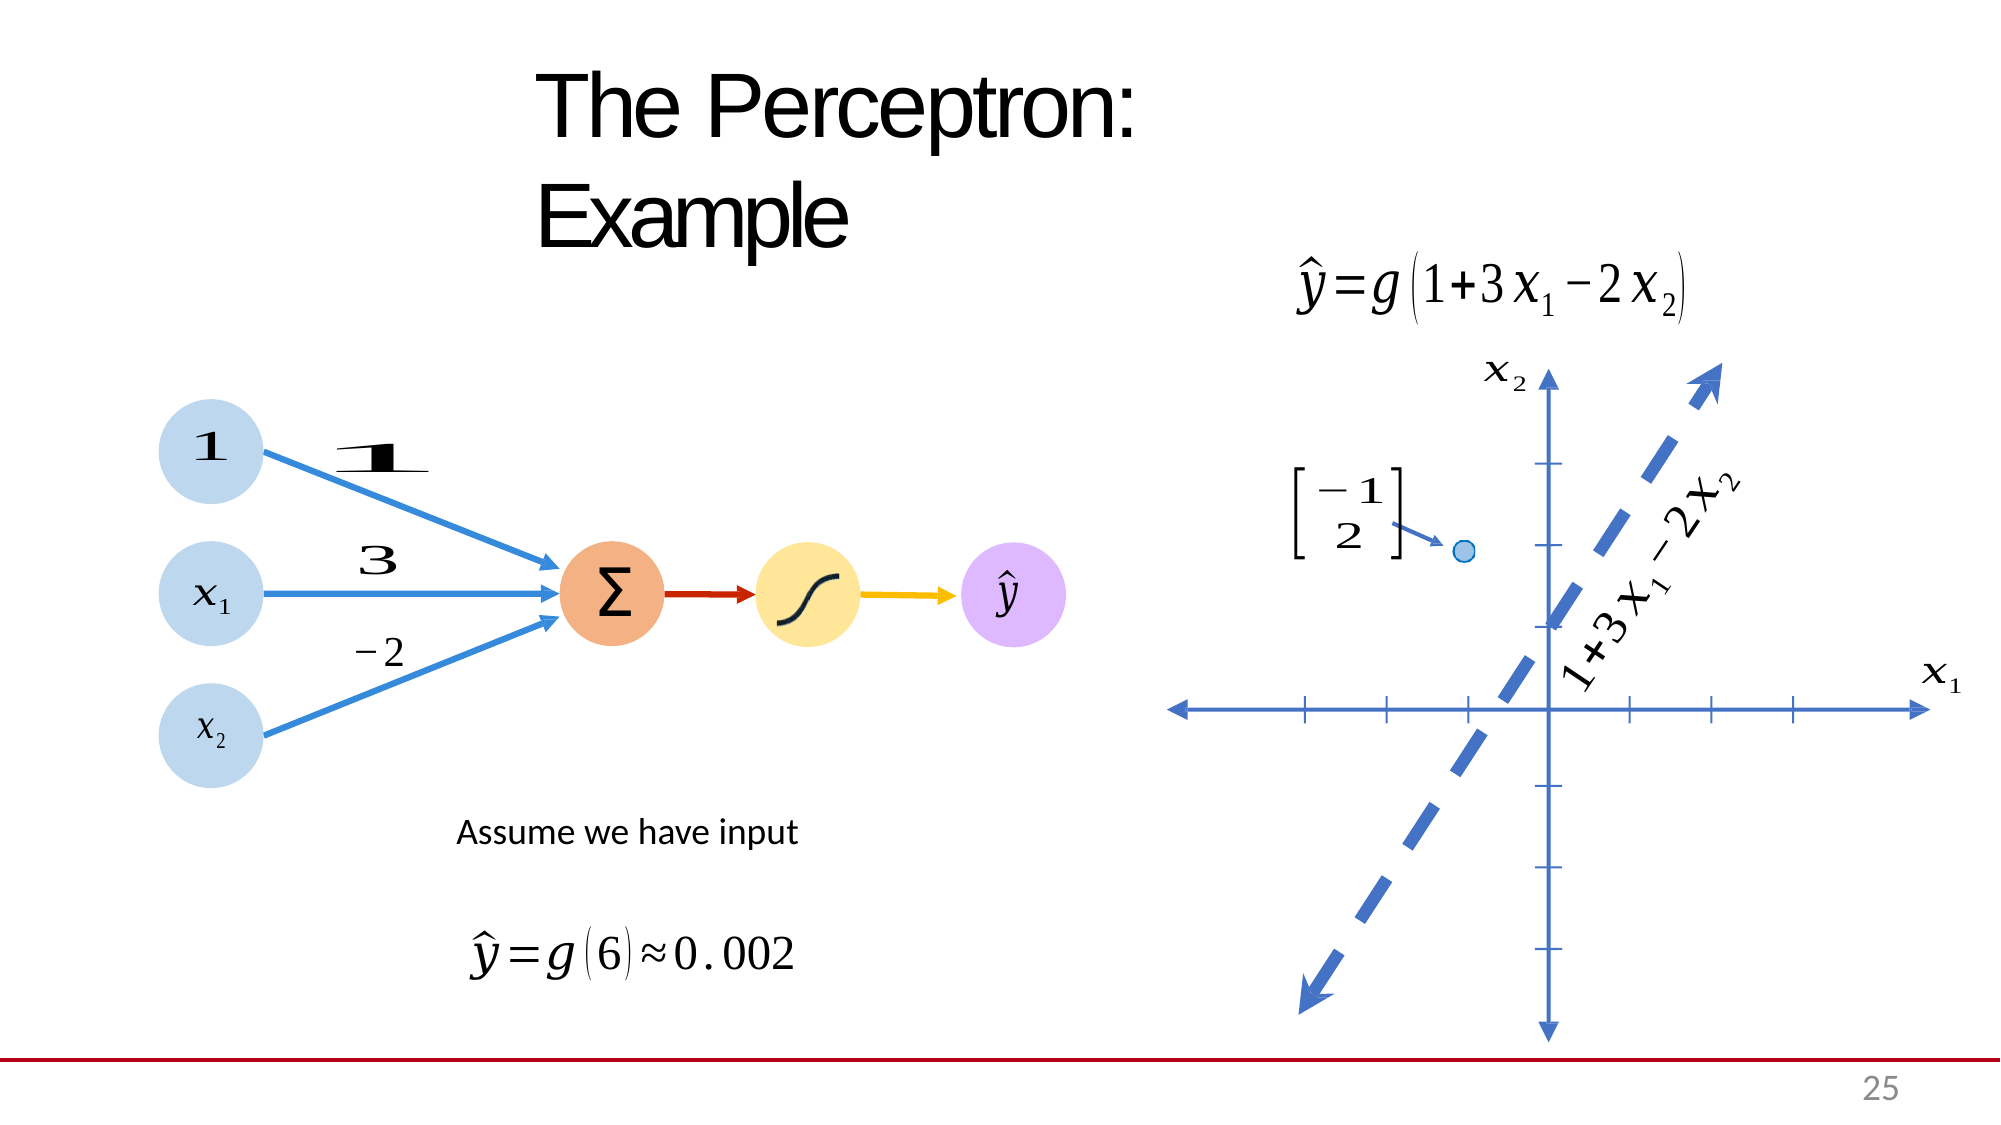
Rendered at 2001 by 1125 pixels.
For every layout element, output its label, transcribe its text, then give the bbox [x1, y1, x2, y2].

text_box [1497, 655, 1536, 704]
text_box [1452, 539, 1476, 564]
text_box [1449, 728, 1488, 778]
text_box [1593, 508, 1631, 558]
text_box [1387, 707, 1468, 712]
title The Perceptron: Example [532, 44, 1468, 267]
text_box [264, 448, 560, 571]
text_box [861, 586, 957, 606]
text_box [1640, 435, 1679, 484]
text_box [1546, 868, 1551, 948]
text_box [158, 399, 264, 505]
text_box [1354, 875, 1393, 924]
text_box [559, 541, 665, 647]
text_box [1545, 581, 1584, 631]
text_box [1546, 712, 1551, 785]
text_box [1712, 707, 1793, 712]
text_box [264, 584, 559, 604]
text_box [1538, 368, 1560, 463]
text_box [1402, 525, 1444, 547]
text_box [1298, 948, 1345, 1015]
text_box [755, 542, 861, 648]
text_box [264, 614, 560, 739]
text_box [158, 541, 264, 647]
text_box [776, 556, 840, 633]
text_box [1630, 707, 1711, 712]
text_box [1305, 707, 1386, 712]
text_box Σ [591, 547, 633, 630]
text_box [1794, 699, 1931, 721]
text_box [961, 542, 1067, 648]
text_box [1402, 801, 1440, 851]
text_box [664, 585, 755, 604]
text_box [1546, 627, 1551, 707]
text_box [1538, 949, 1560, 1043]
text_box [1391, 521, 1399, 529]
text_box [1546, 464, 1551, 545]
text_box [1166, 699, 1304, 721]
slide_number 25 [1440, 1062, 1900, 1120]
text_box [1469, 707, 1629, 712]
text_box [158, 683, 264, 789]
text_box [1546, 786, 1551, 867]
text_box [1686, 362, 1723, 411]
text_box [1546, 546, 1551, 621]
